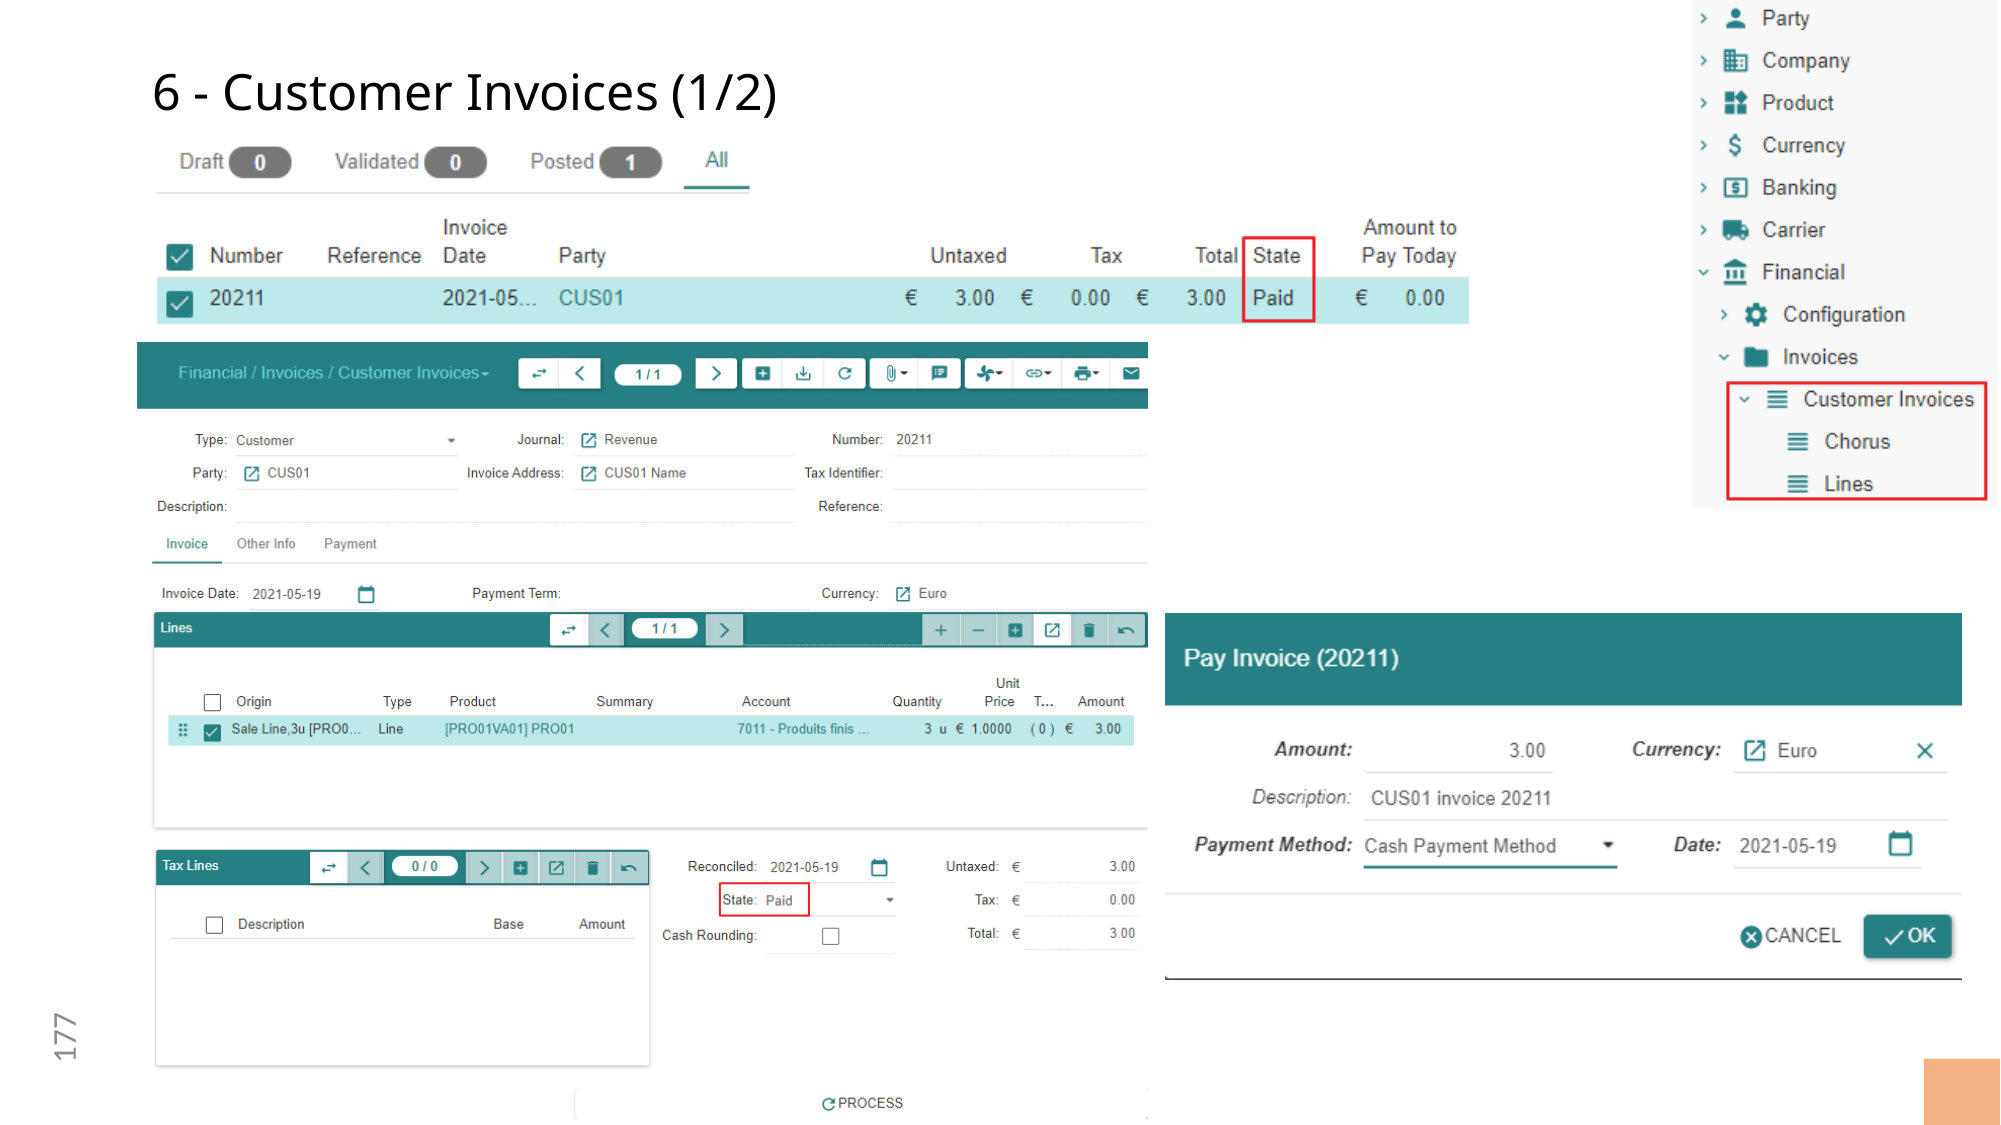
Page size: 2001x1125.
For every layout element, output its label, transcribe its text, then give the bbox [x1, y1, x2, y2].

title 6 - Customer Invoices (1/2) [137, 59, 1692, 136]
text_box [1923, 1058, 2000, 1125]
slide_number 177 [32, 969, 93, 1108]
picture [1692, 0, 1997, 507]
picture [1165, 613, 1962, 980]
picture [137, 342, 1148, 1125]
picture [137, 136, 1469, 329]
